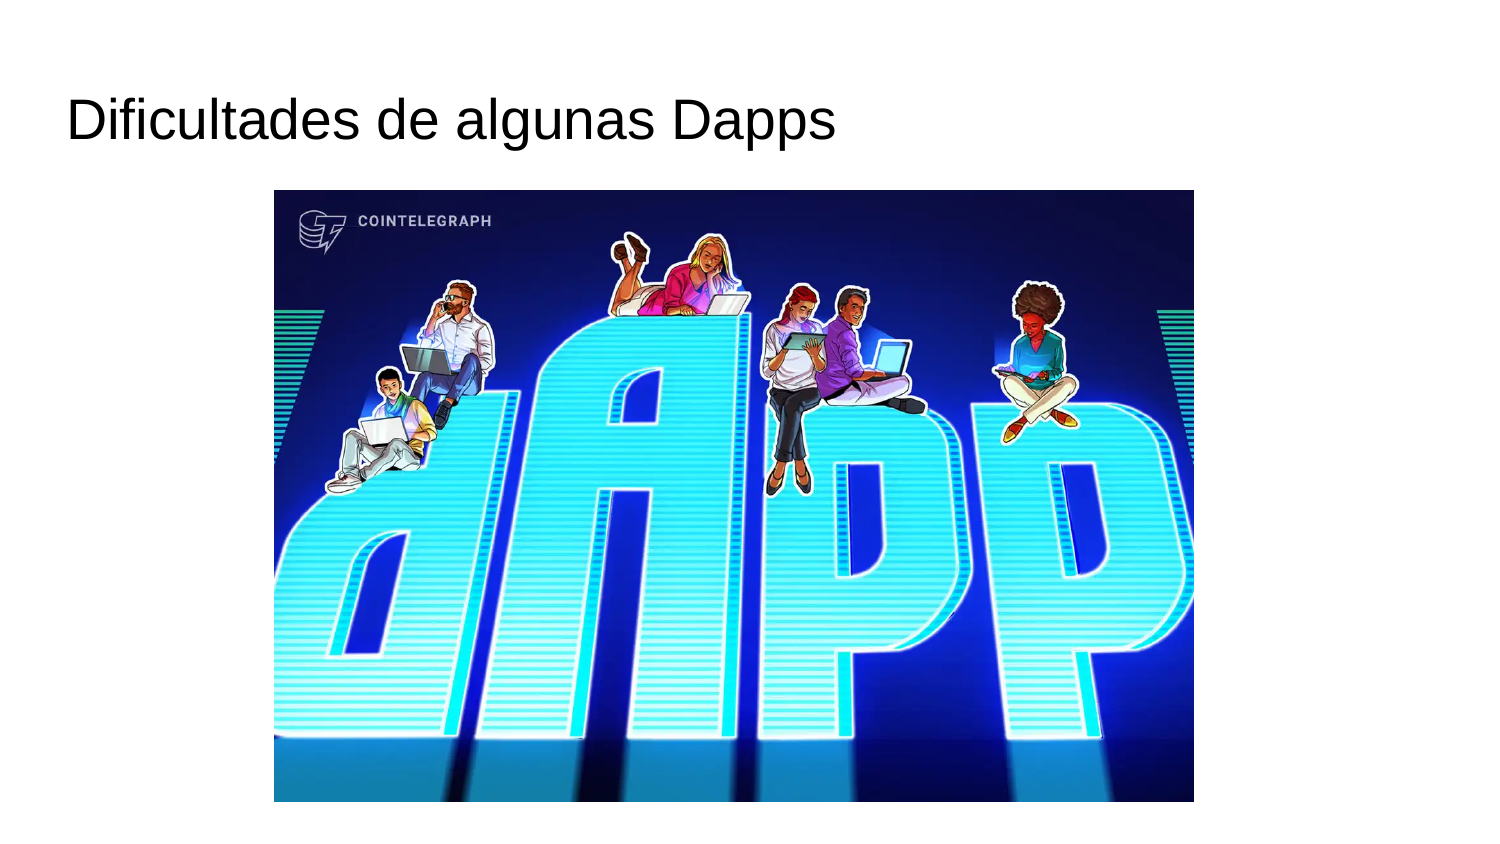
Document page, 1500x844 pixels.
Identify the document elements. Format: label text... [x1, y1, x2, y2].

title Dificultades de algunas Dapps [51, 72, 1449, 167]
picture [274, 189, 1194, 802]
